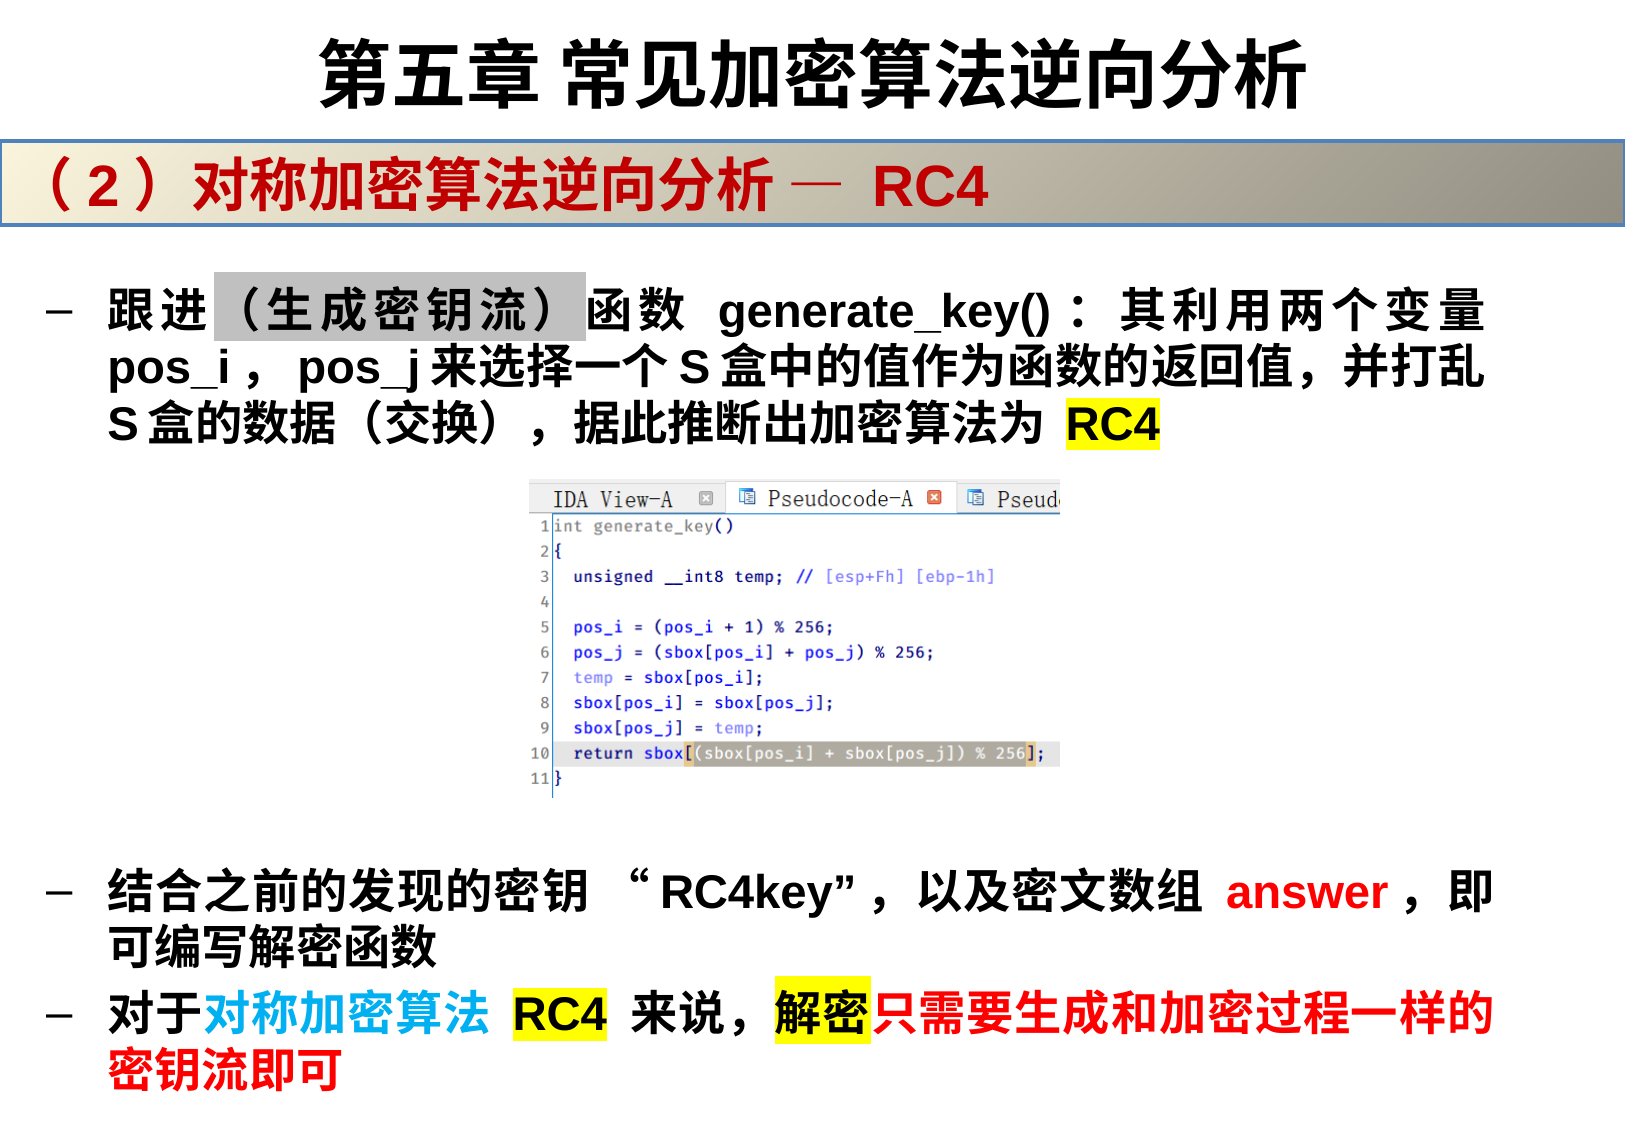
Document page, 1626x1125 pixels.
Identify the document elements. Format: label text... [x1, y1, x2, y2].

picture [528, 479, 1061, 798]
title 第五章 常见加密算法逆向分析 [81, 19, 1544, 126]
list 跟进（生成密钥流）函数 generate_key()：其利用两个变量pos_i，pos_j来选择一个S盒中的值作为函数的返回值，并打乱S盒的数据（交换），据此推断出加密算法为 RC4 结合之前的发现的密钥 “RC4key”，以及密文数组 answer，即可编写解密函数 对于对称加密算法 RC4 来说，解密只需要生成和加密过程一样的密钥流即可 [0, 272, 1510, 1106]
text_box （2）对称加密算法逆向分析 — RC4 [0, 139, 1625, 227]
